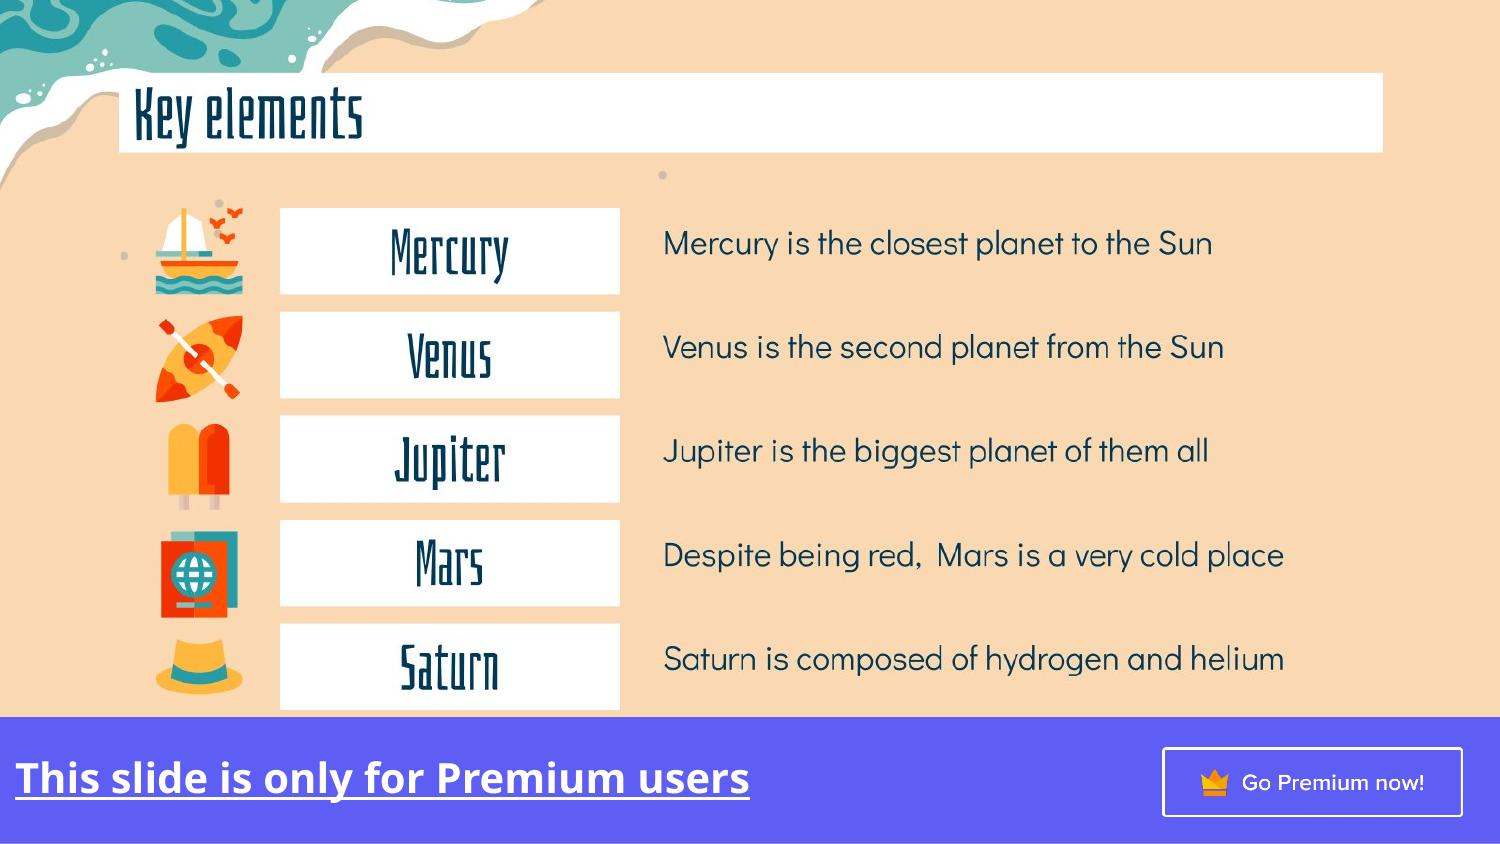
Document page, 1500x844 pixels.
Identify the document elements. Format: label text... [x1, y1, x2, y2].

text_box This slide is only for Premium users [0, 717, 1500, 844]
picture [1162, 747, 1463, 817]
picture [0, 0, 1500, 717]
